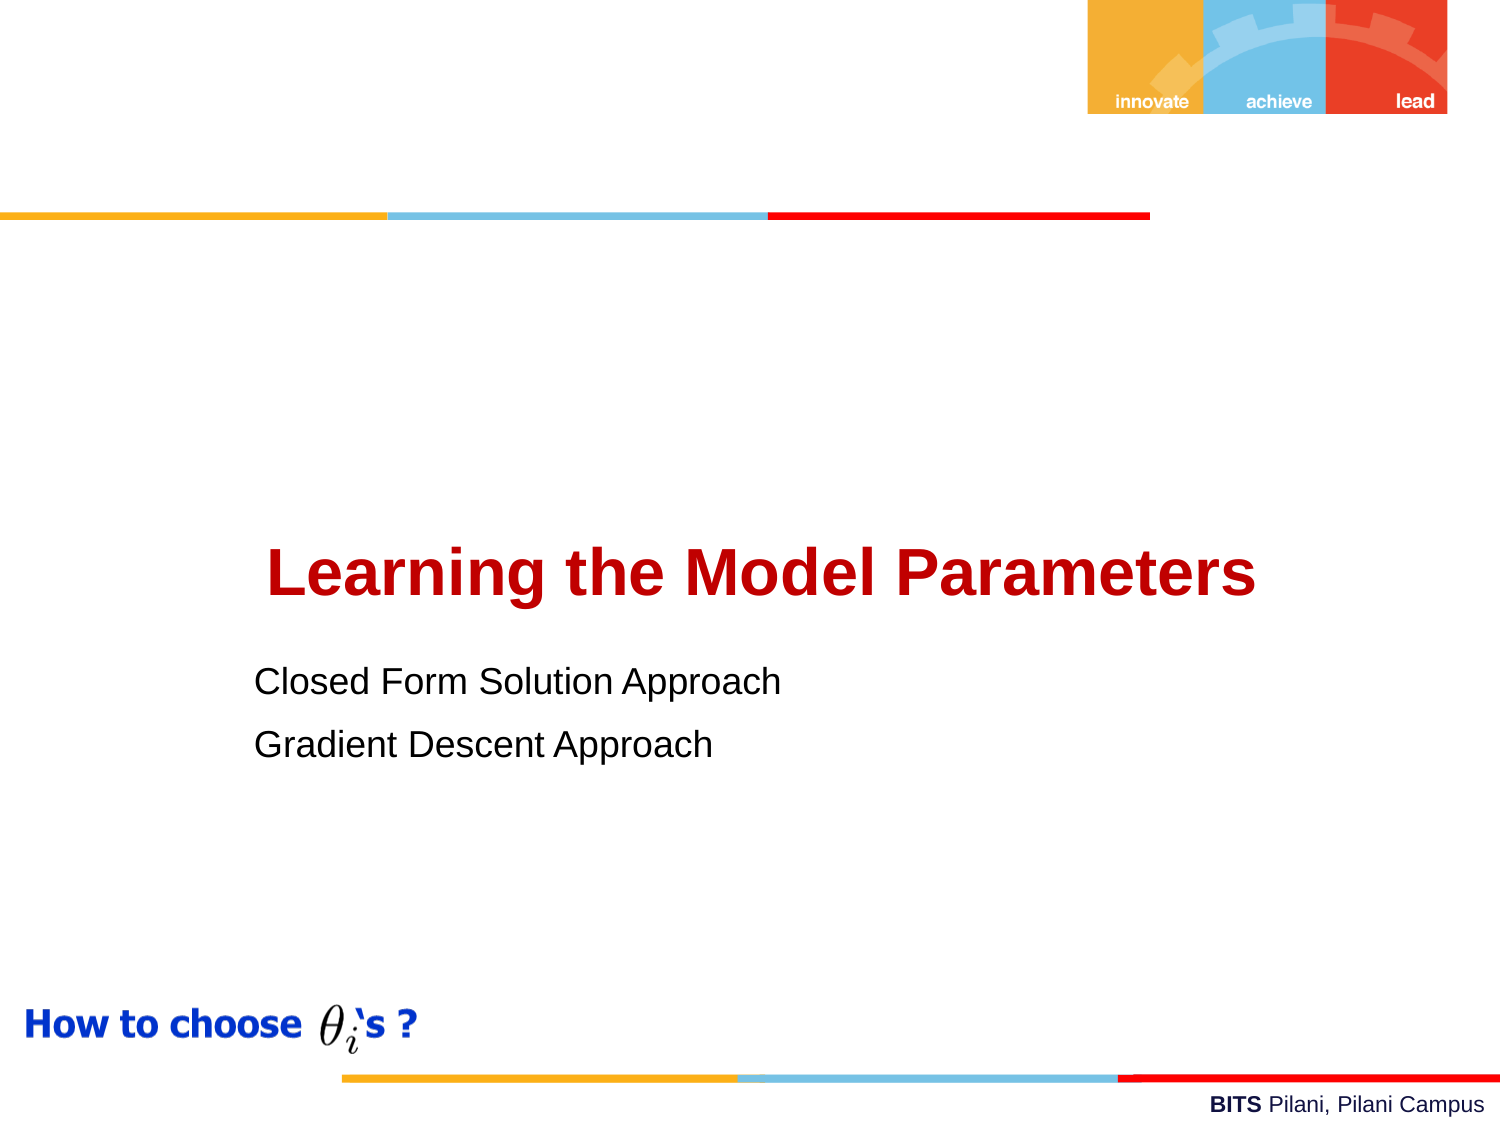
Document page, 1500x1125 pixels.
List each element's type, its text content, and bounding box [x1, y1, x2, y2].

picture [1087, 0, 1448, 114]
picture [0, 987, 443, 1069]
list Learning the Model Parameters Closed Form Solution Approach Gradient Descent Approach [150, 500, 1375, 800]
